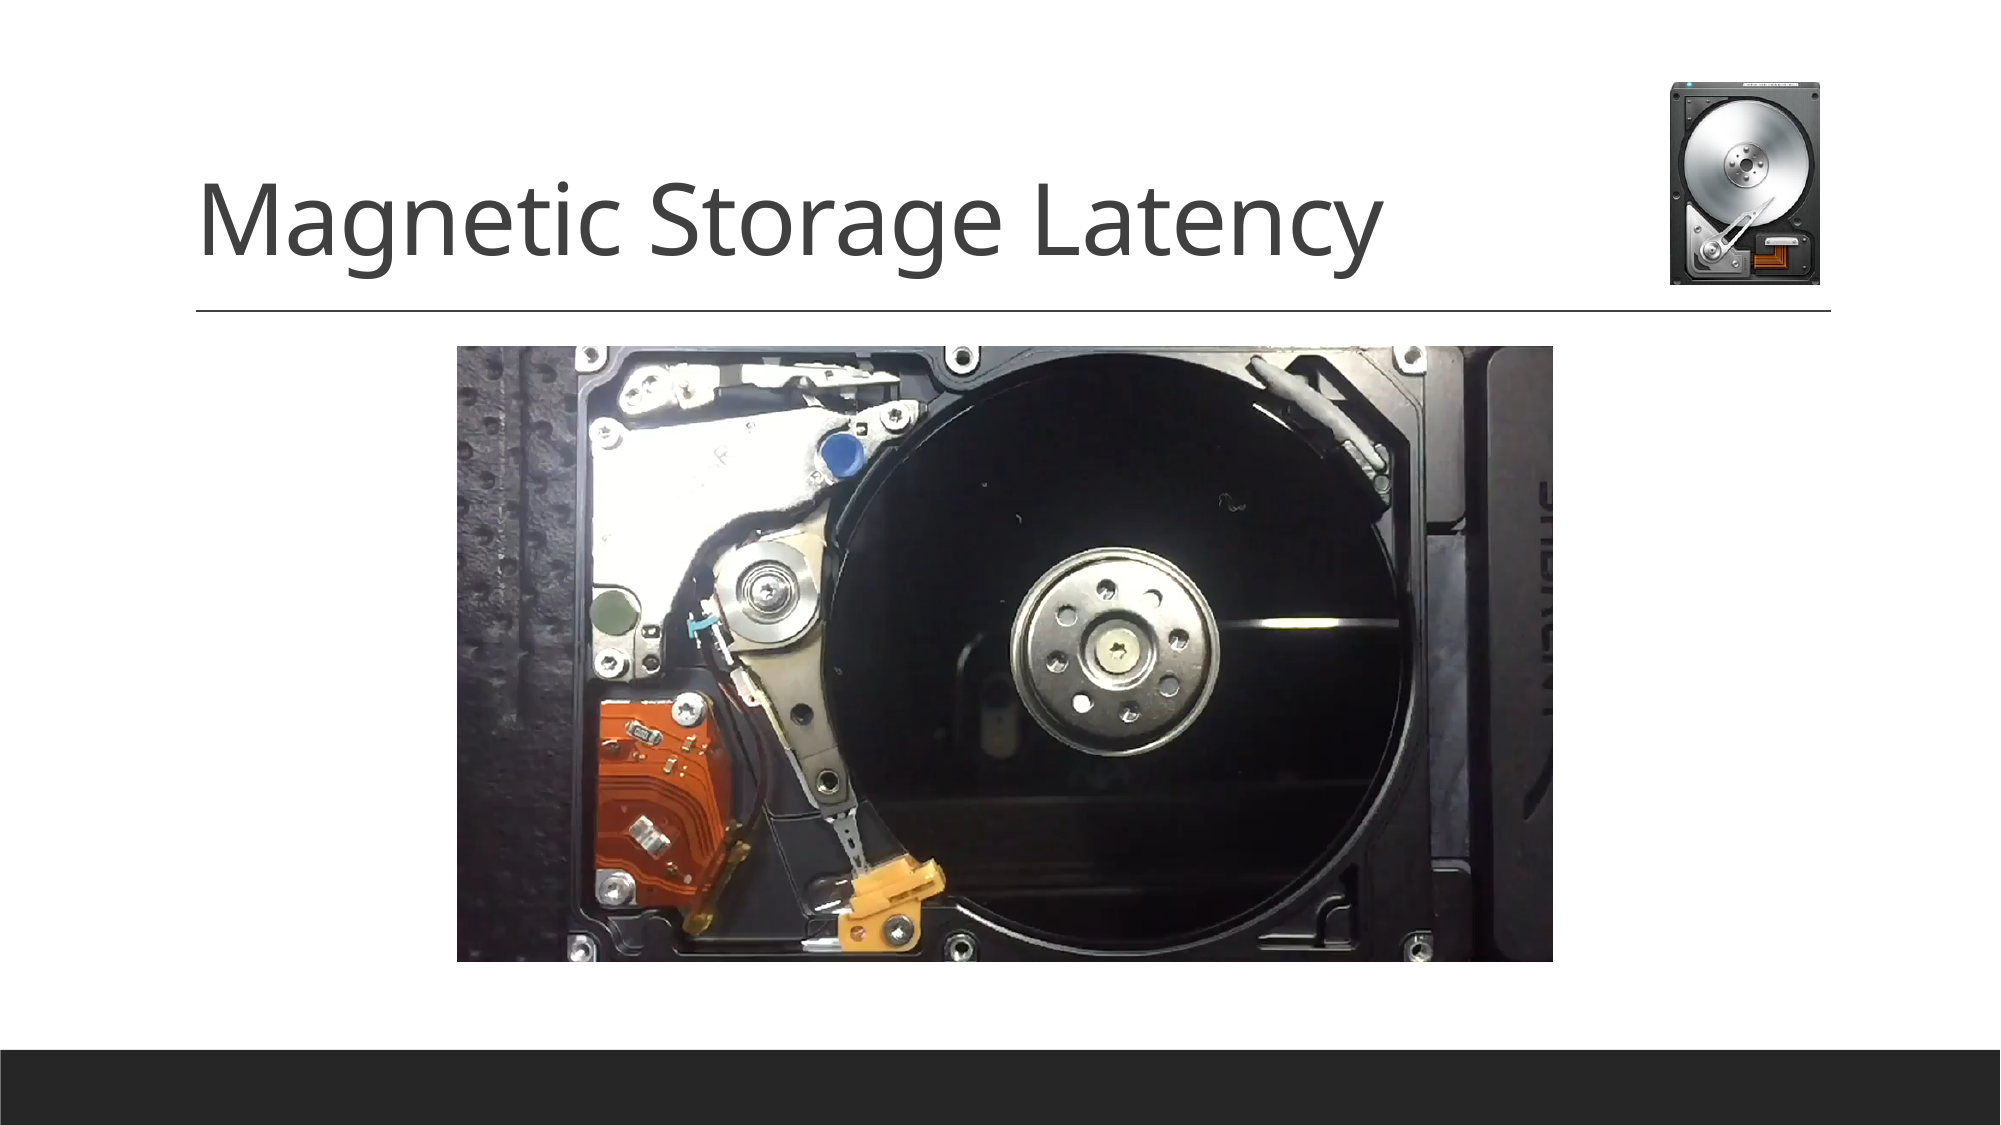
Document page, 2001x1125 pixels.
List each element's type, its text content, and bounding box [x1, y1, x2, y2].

picture [1669, 82, 1821, 286]
title Magnetic Storage Latency [180, 47, 1830, 285]
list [455, 345, 1554, 964]
